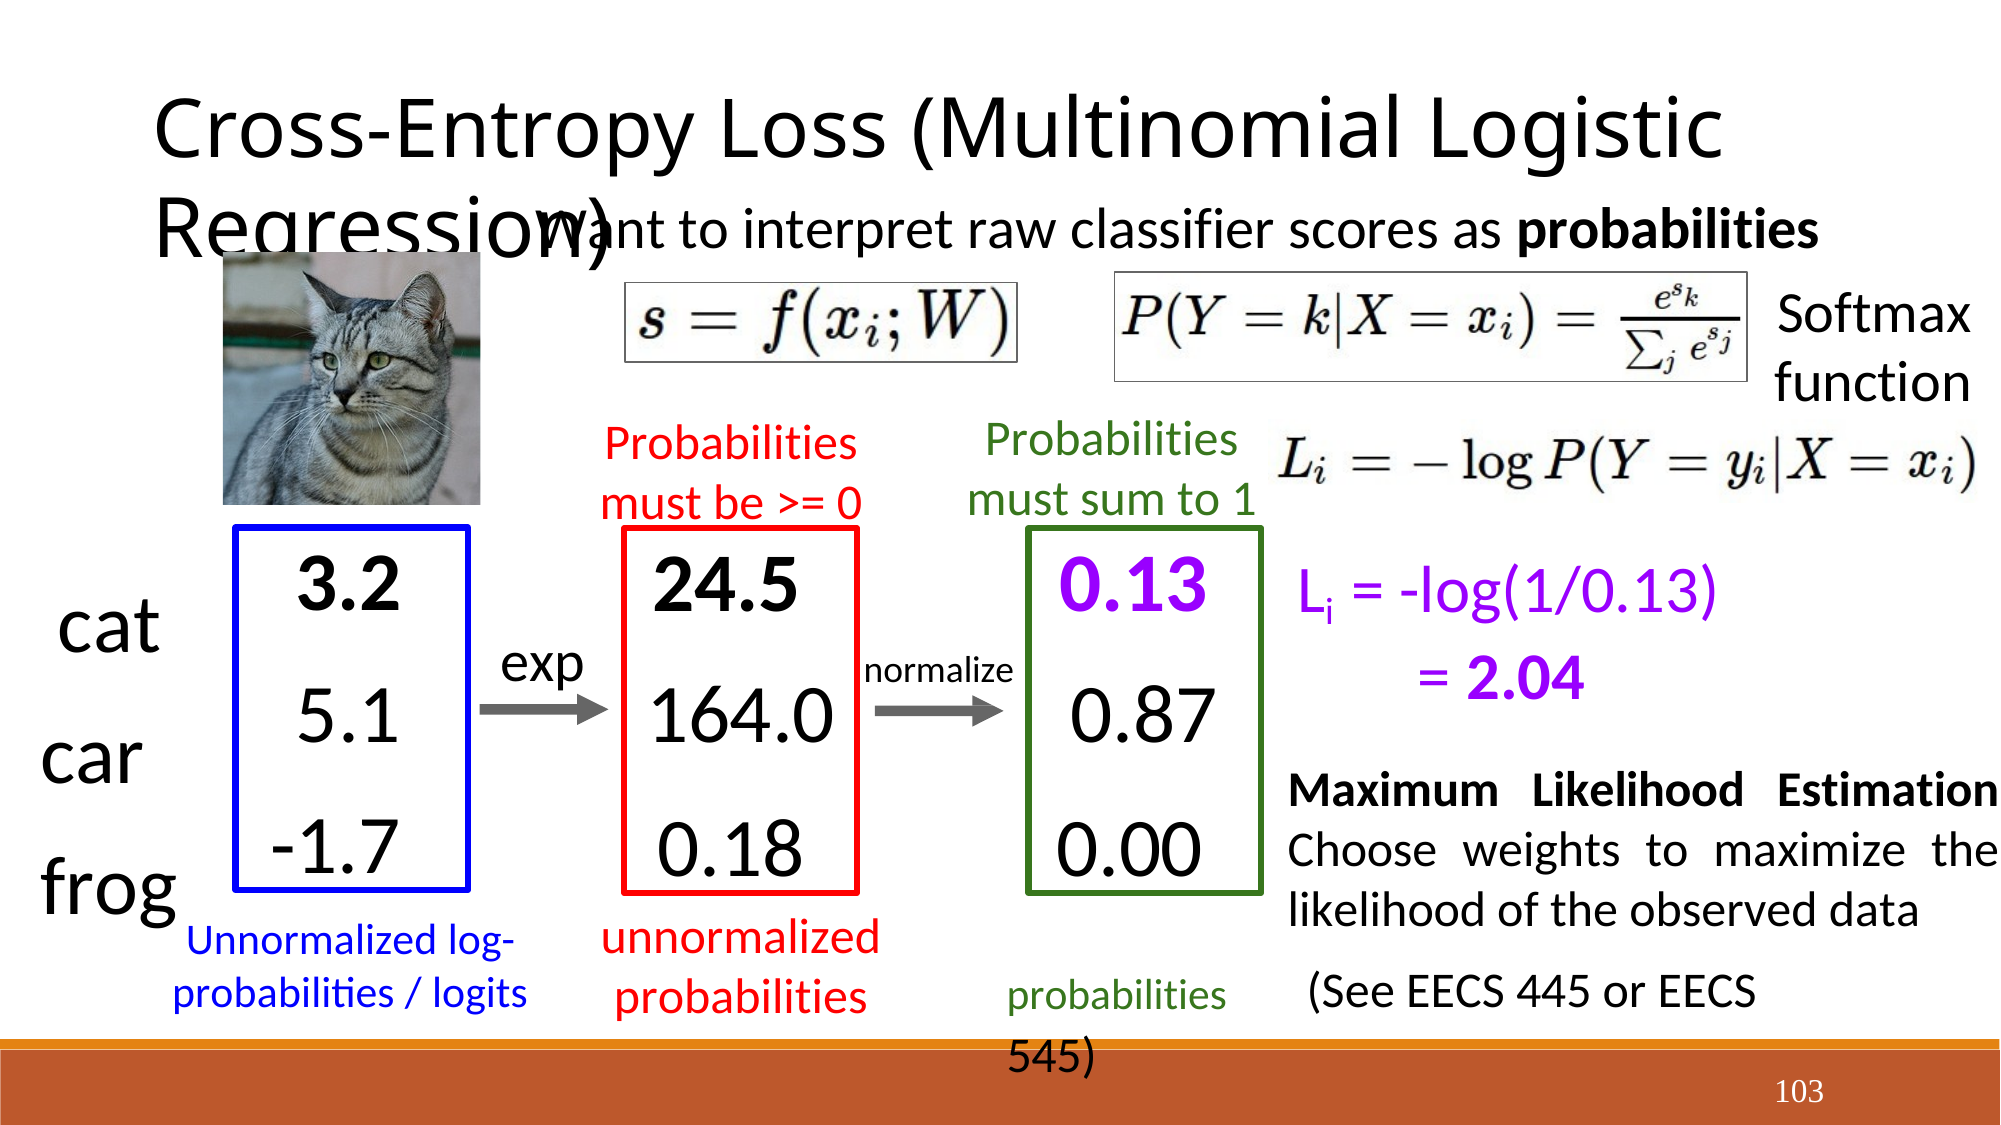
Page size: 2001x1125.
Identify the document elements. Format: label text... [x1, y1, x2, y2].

text_box [479, 694, 609, 725]
text_box exp [498, 623, 587, 694]
text_box 24.5 164.0 0.18 [624, 528, 857, 894]
text_box 0.13 0.87 0.00 [1028, 528, 1261, 894]
text_box Cross-Entropy Loss (Multinomial Logistic Regression) [95, 73, 1905, 274]
text_box Unnormalized log- probabilities / logits [169, 910, 534, 1017]
slide_number 103 [1624, 1083, 1840, 1120]
text_box [874, 695, 1004, 727]
text_box Want to interpret raw classifier scores as probabilities Softmax function Probabilities must be >= 0 [533, 190, 1973, 530]
text_box unnormalized probabilities [598, 903, 883, 1024]
text_box Probabilities must sum to 1 [964, 405, 1258, 526]
text_box [1268, 419, 1984, 503]
text_box normalize [861, 645, 1017, 691]
text_box probabilities (See EECS 445 or EECS 545) [1004, 932, 1841, 1083]
text_box [222, 252, 481, 505]
text_box Li = -log(1/0.13) = 2.04 Maximum Likelihood Estimation Choose weights to maximize the likelihood of the observed data [1285, 552, 2000, 937]
text_box 3.2 5.1 -1.7 [235, 527, 468, 891]
text_box cat car frog [38, 538, 180, 932]
